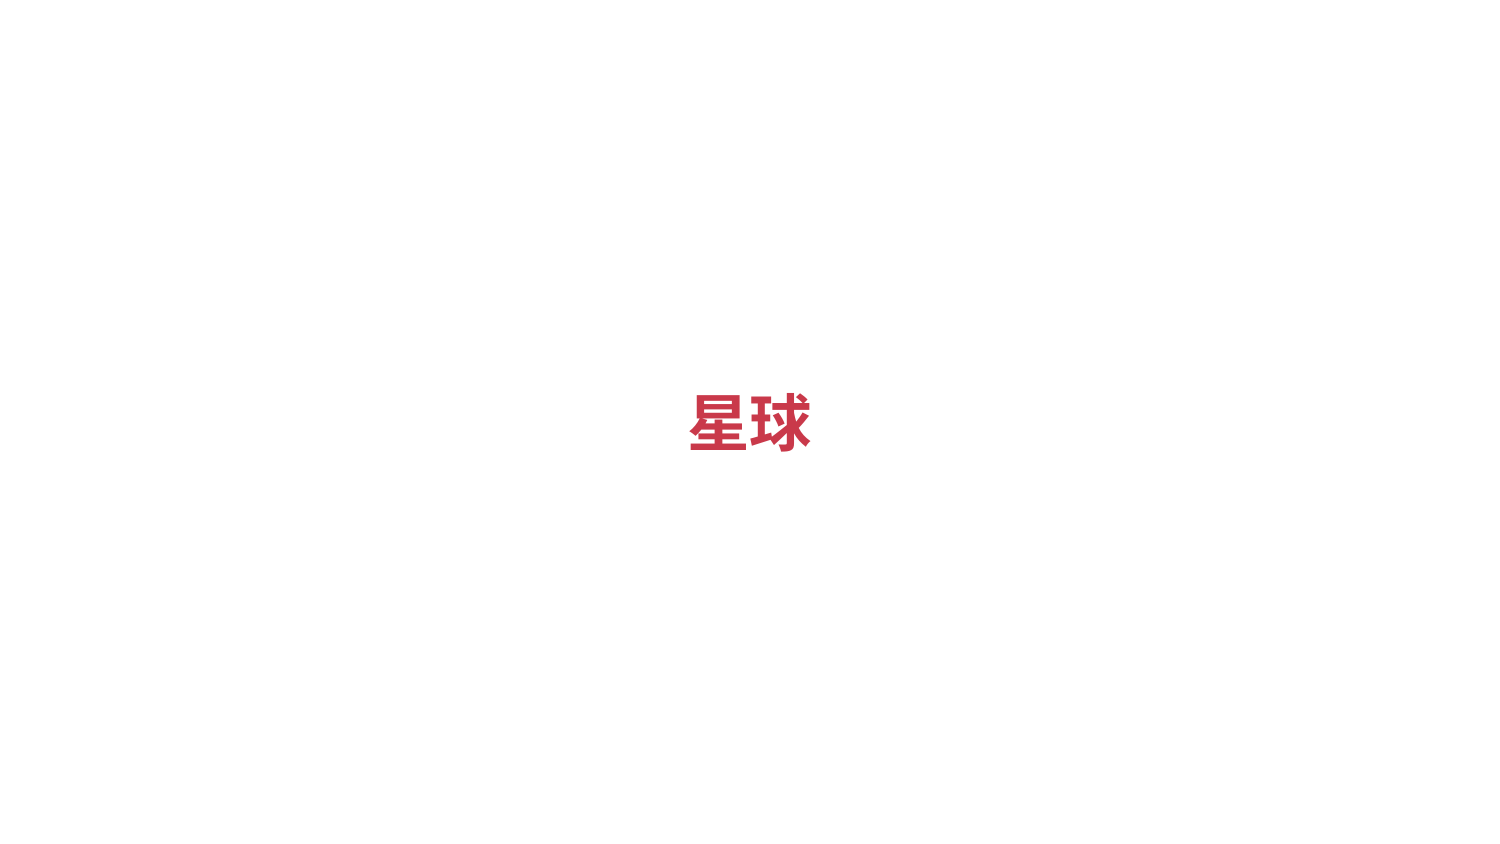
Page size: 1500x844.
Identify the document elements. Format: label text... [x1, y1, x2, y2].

text_box 星球 [672, 376, 828, 467]
